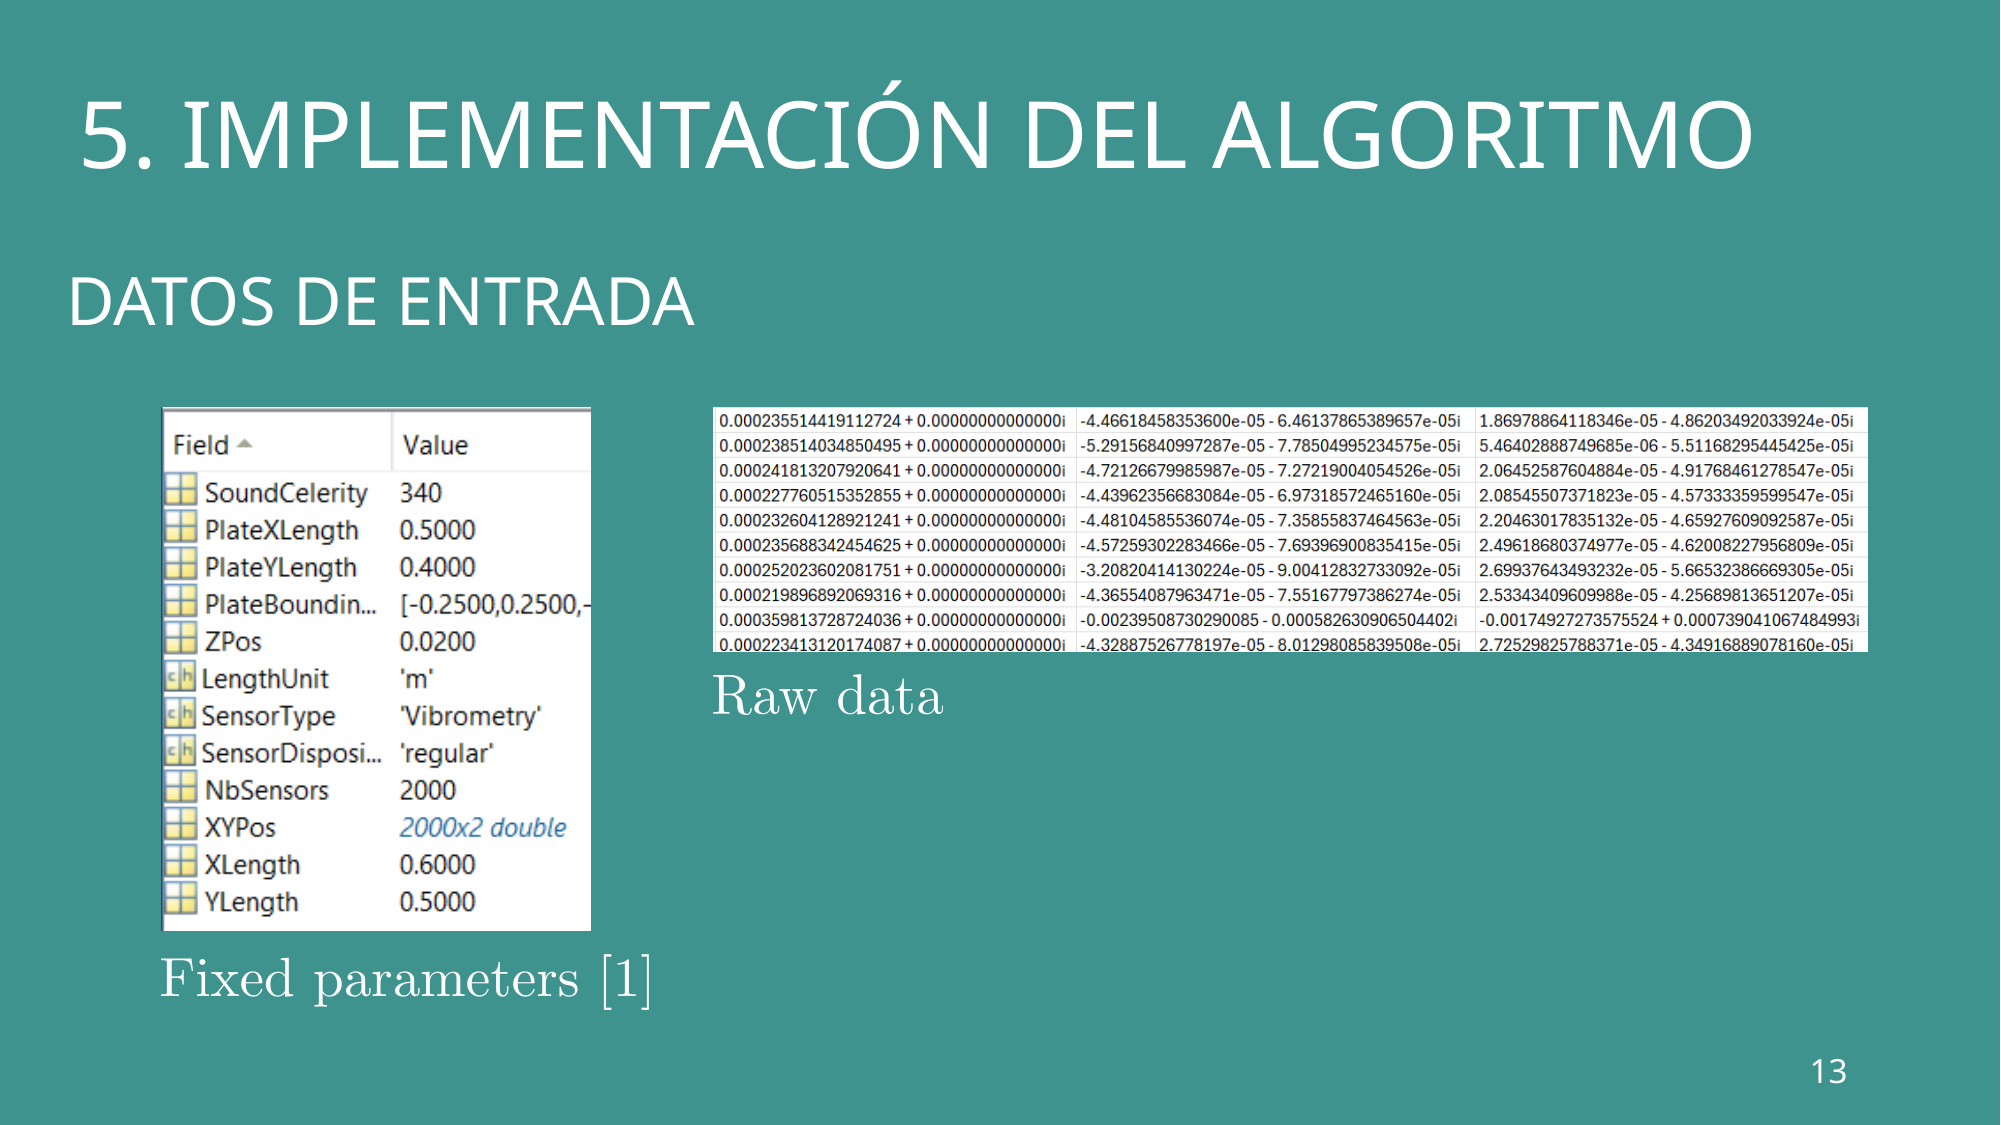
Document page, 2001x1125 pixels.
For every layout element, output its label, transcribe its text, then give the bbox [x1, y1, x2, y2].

picture [160, 406, 592, 932]
picture [160, 953, 650, 1011]
picture [712, 674, 944, 715]
text_box 5. IMPLEMENTACIÓN DEL ALGORITMO [63, 29, 1789, 247]
text_box DATOS DE ENTRADA [51, 246, 1777, 361]
picture [712, 406, 1869, 652]
slide_number 13 [1412, 1042, 1863, 1103]
